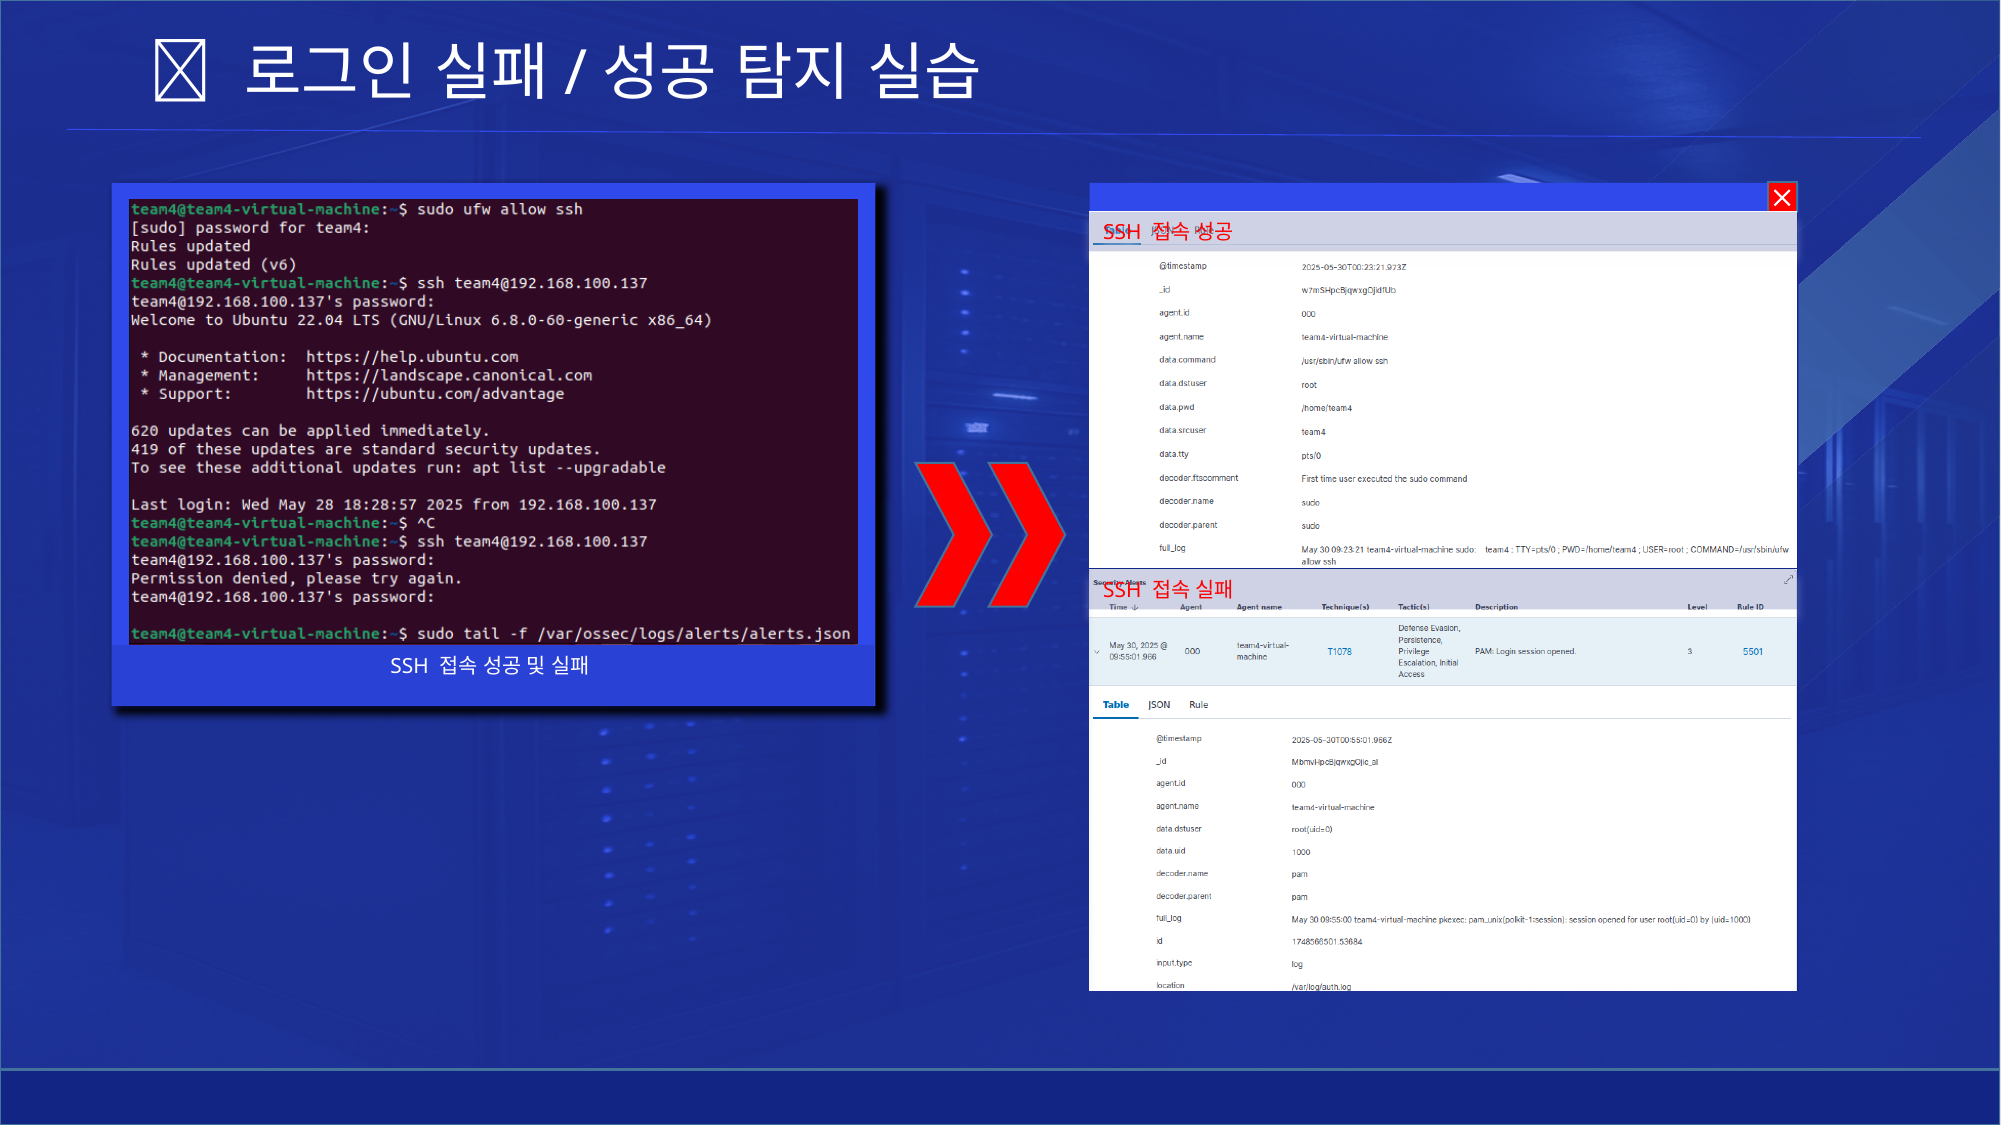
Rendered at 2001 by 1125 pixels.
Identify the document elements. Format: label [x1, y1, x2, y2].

picture [1089, 569, 1797, 991]
picture [129, 199, 858, 645]
text_box [0, 1070, 2000, 1125]
picture [1089, 211, 1797, 568]
text_box [66, 129, 1922, 138]
text_box [0, 0, 2000, 1070]
